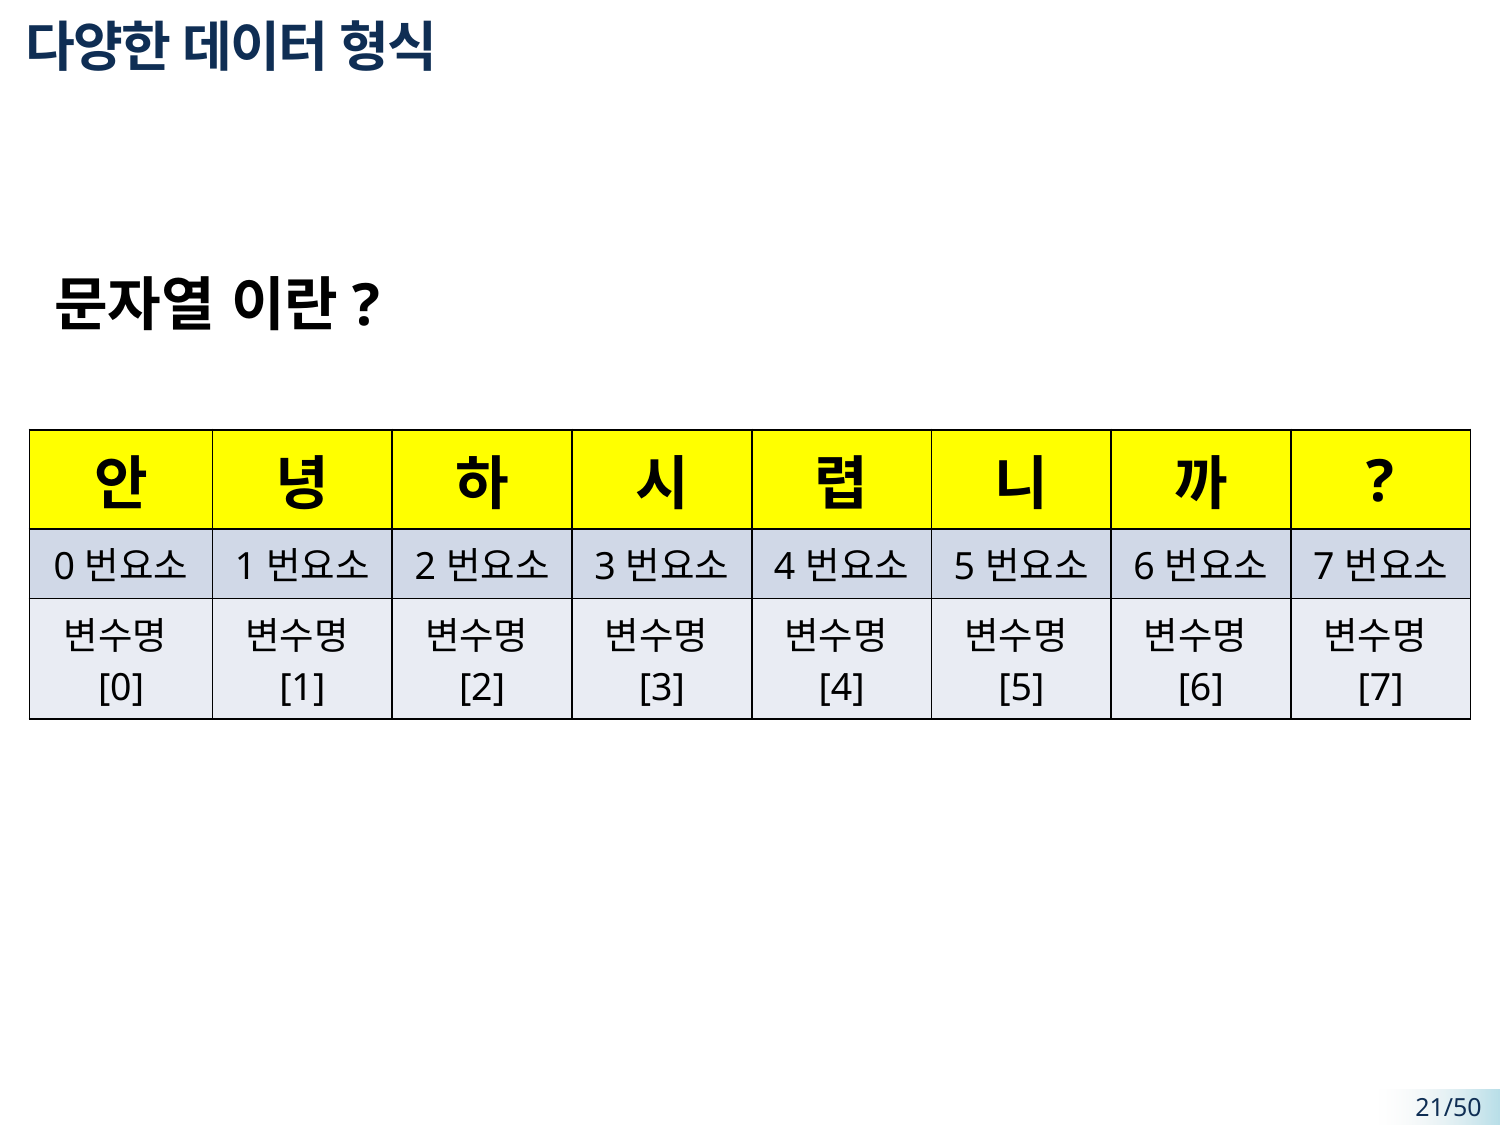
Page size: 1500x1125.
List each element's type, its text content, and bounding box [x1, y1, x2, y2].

table_header 니 [932, 431, 1110, 528]
table_cell 변수명[0] [30, 599, 212, 718]
table_header 안 [30, 431, 212, 528]
table_cell 1번요소 [213, 530, 391, 598]
table_cell 변수명[7] [1292, 599, 1470, 718]
table_header 까 [1112, 431, 1290, 528]
text_box 문자열 이란? [39, 259, 396, 345]
table_cell 3번요소 [573, 530, 751, 598]
table_cell 4번요소 [753, 530, 931, 598]
table_cell 7번요소 [1292, 530, 1470, 598]
table_header 하 [393, 431, 571, 528]
title 다양한 데이터 형식 [10, 5, 1288, 84]
table_cell 변수명[5] [932, 599, 1110, 718]
table_cell 변수명[4] [753, 599, 931, 718]
table_cell 0번요소 [30, 530, 212, 598]
table_header 녕 [213, 431, 391, 528]
table_cell 변수명[6] [1112, 599, 1290, 718]
table_cell 5번요소 [932, 530, 1110, 598]
table_header 렵 [753, 431, 931, 528]
table_cell 6번요소 [1112, 530, 1290, 598]
table_cell 변수명[3] [573, 599, 751, 718]
table_cell 변수명[2] [393, 599, 571, 718]
table_cell 2번요소 [393, 530, 571, 598]
table_header 시 [573, 431, 751, 528]
table_header ? [1292, 431, 1470, 528]
table_cell 변수명[1] [213, 599, 391, 718]
